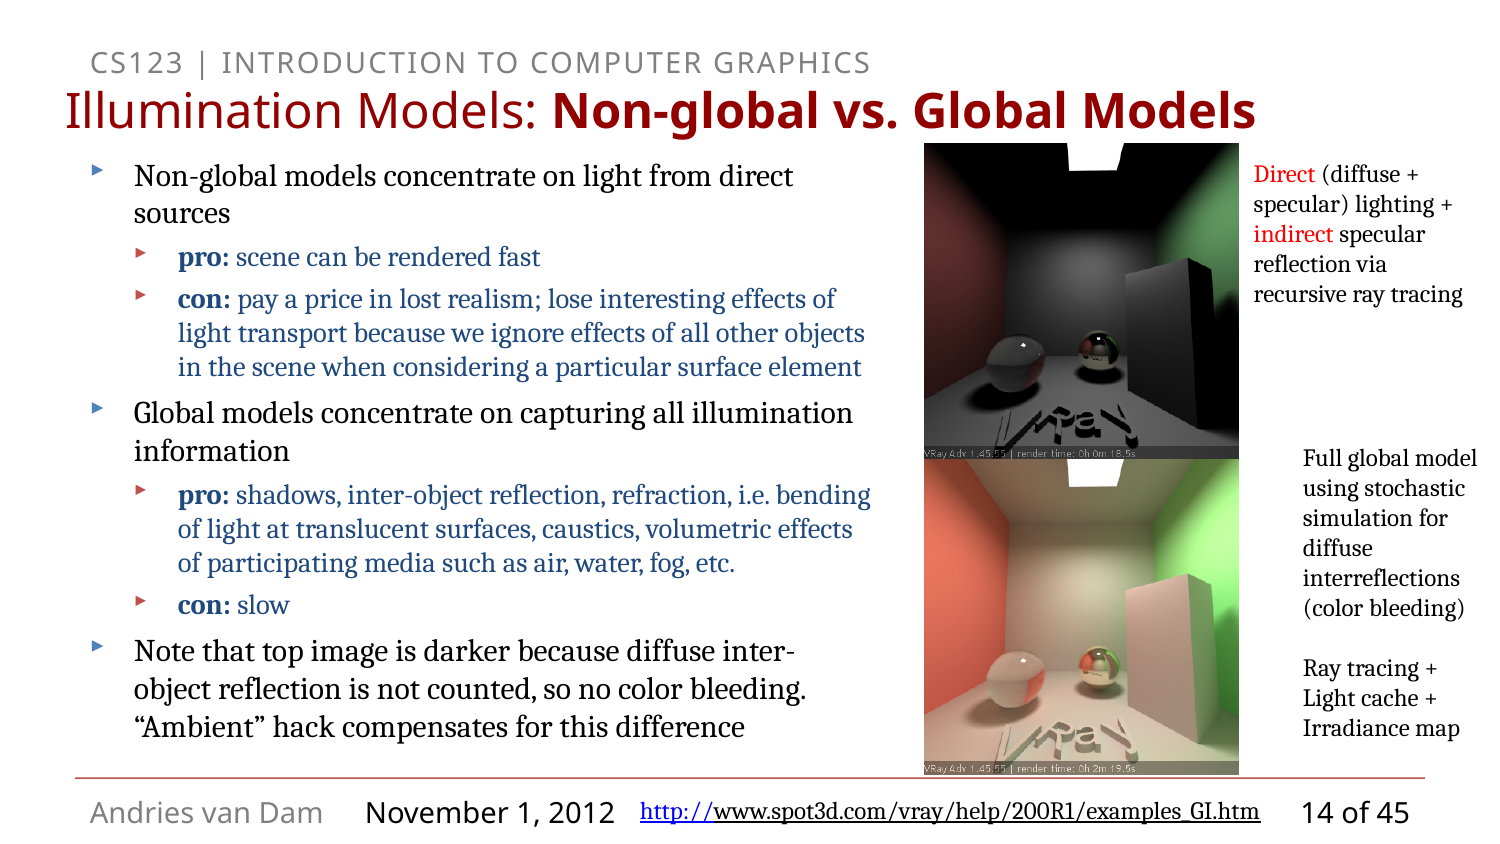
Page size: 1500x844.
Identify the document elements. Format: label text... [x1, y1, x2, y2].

text_box Direct (diffuse + specular) lighting + indirect specular reflection via recursive ray tracing [1243, 150, 1500, 315]
title Illumination Models: Non-global vs. Global Models [50, 71, 1400, 147]
text_box http://www.spot3d.com/vray/help/200R1/examples_GI.htm [624, 787, 1326, 833]
text_box Full global model using stochastic simulation for diffuse interreflections (color bleeding) Ray tracing + Light cache + Irradiance map [1288, 434, 1500, 749]
footer November 1, 2012 [350, 787, 624, 827]
picture [924, 142, 1240, 775]
slide_number 14 of 45 [1224, 787, 1425, 827]
list Non-global models concentrate on light from direct sources pro: scene can be rendered fast con: pay a price in lost realism; lose interesting effects of light transport because we ignore effects of all other objects in the scene when considering a particular surface element Global models concentrate on capturing all illumination information pro: shadows, inter-object reflection, refraction, i.e. bending of light at translucent surfaces, caustics, volumetric effects of participating media such as air, water, fog, etc. con: slow Note that top image is darker because diffuse inter-object reflection is not counted, so no color bleeding. “Ambient” hack compensates for this difference [75, 147, 888, 783]
